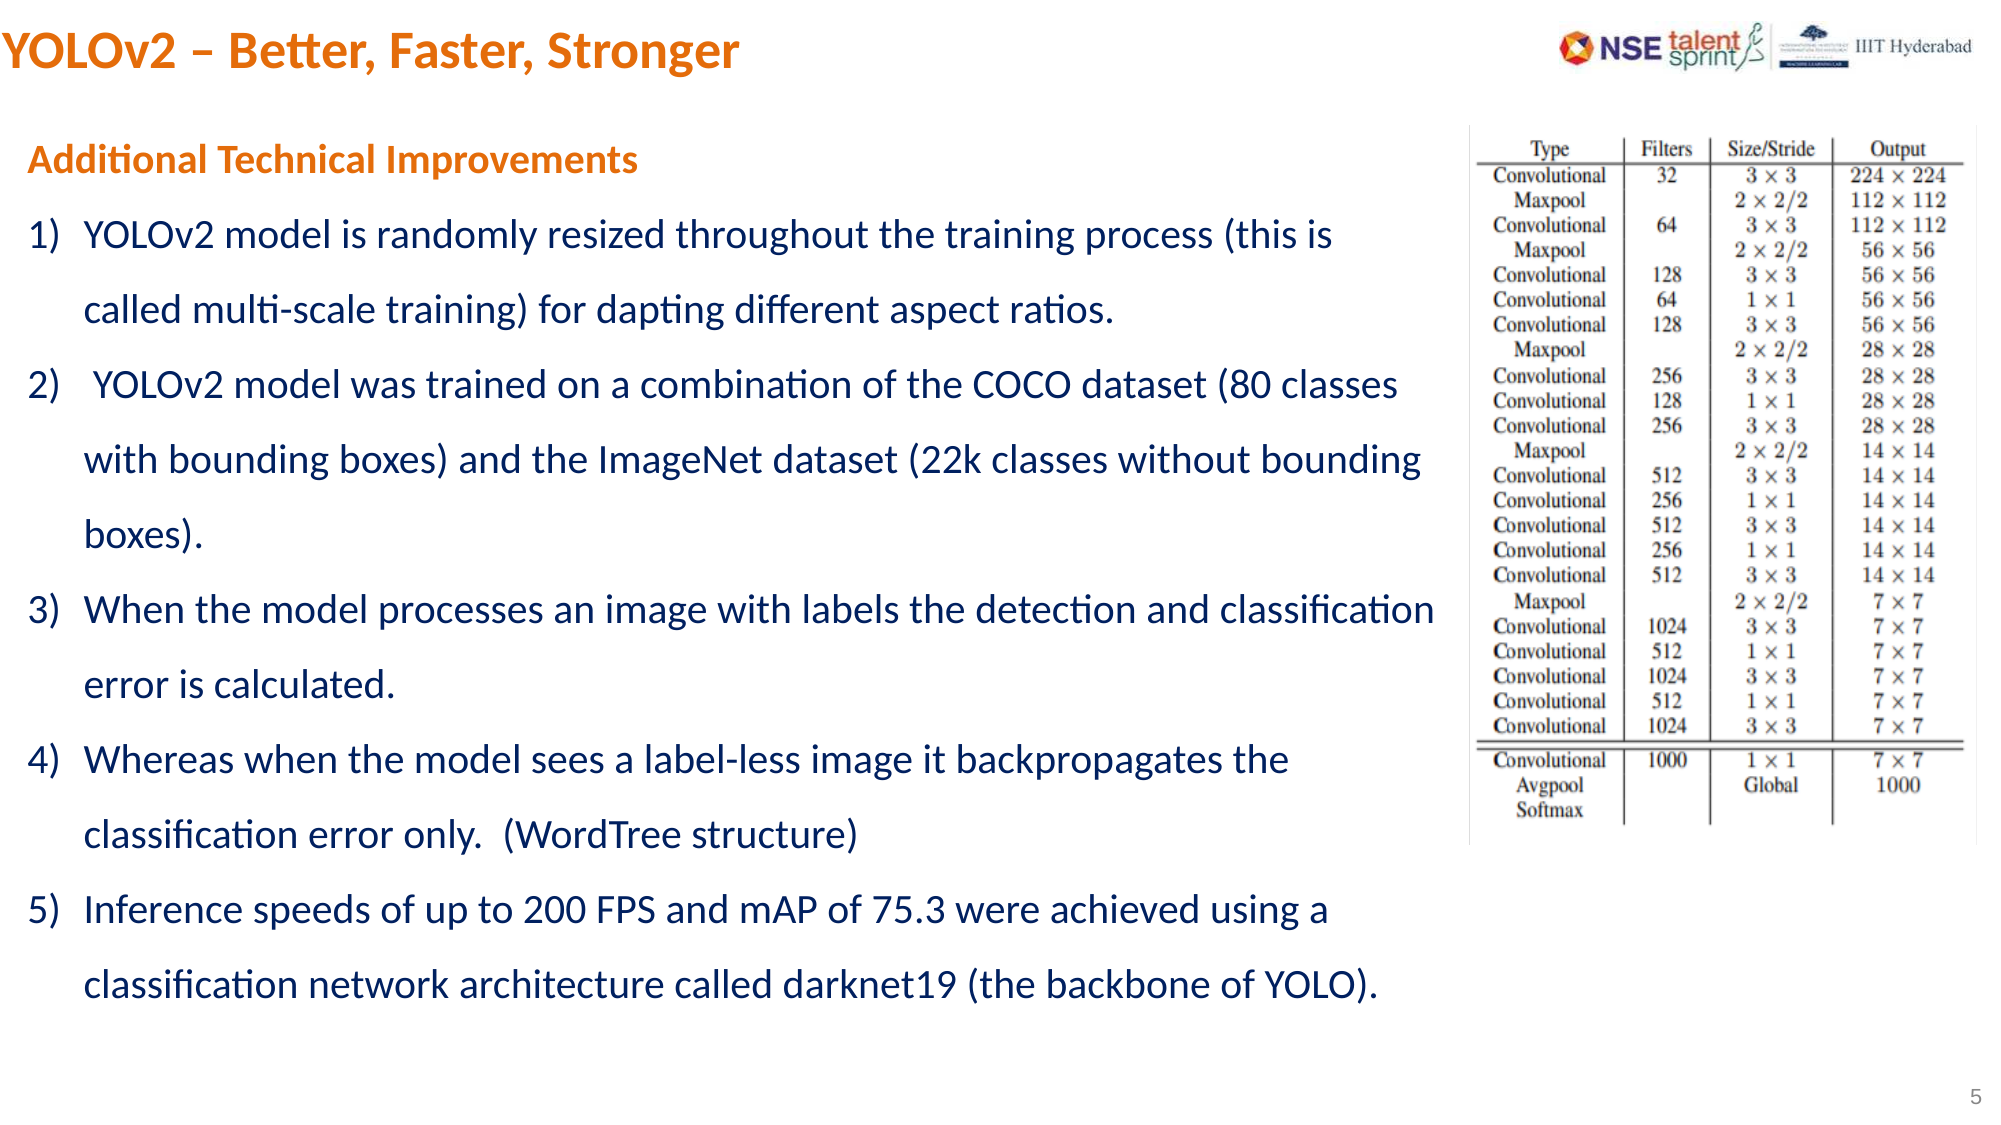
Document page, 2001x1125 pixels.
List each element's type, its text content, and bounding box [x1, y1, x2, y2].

text_box Additional Technical Improvements YOLOv2 model is randomly resized throughout the training process (this is called multi-scale training) for dapting different aspect ratios. YOLOv2 model was trained on a combination of the COCO dataset (80 classes with bounding boxes) and the ImageNet dataset (22k classes without bounding boxes). When the model processes an image with labels the detection and classification error is calculated. Whereas when the model sees a label-less image it backpropagates the classification error only. (WordTree structure) Inference speeds of up to 200 FPS and mAP of 75.3 were achieved using a classification network architecture called darknet19 (the backbone of YOLO). [12, 99, 1456, 1015]
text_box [1469, 124, 1977, 845]
text_box YOLOv2 – Better, Faster, Stronger [0, 7, 1487, 87]
text_box 5 [1970, 1083, 1988, 1107]
picture [1559, 20, 1975, 75]
